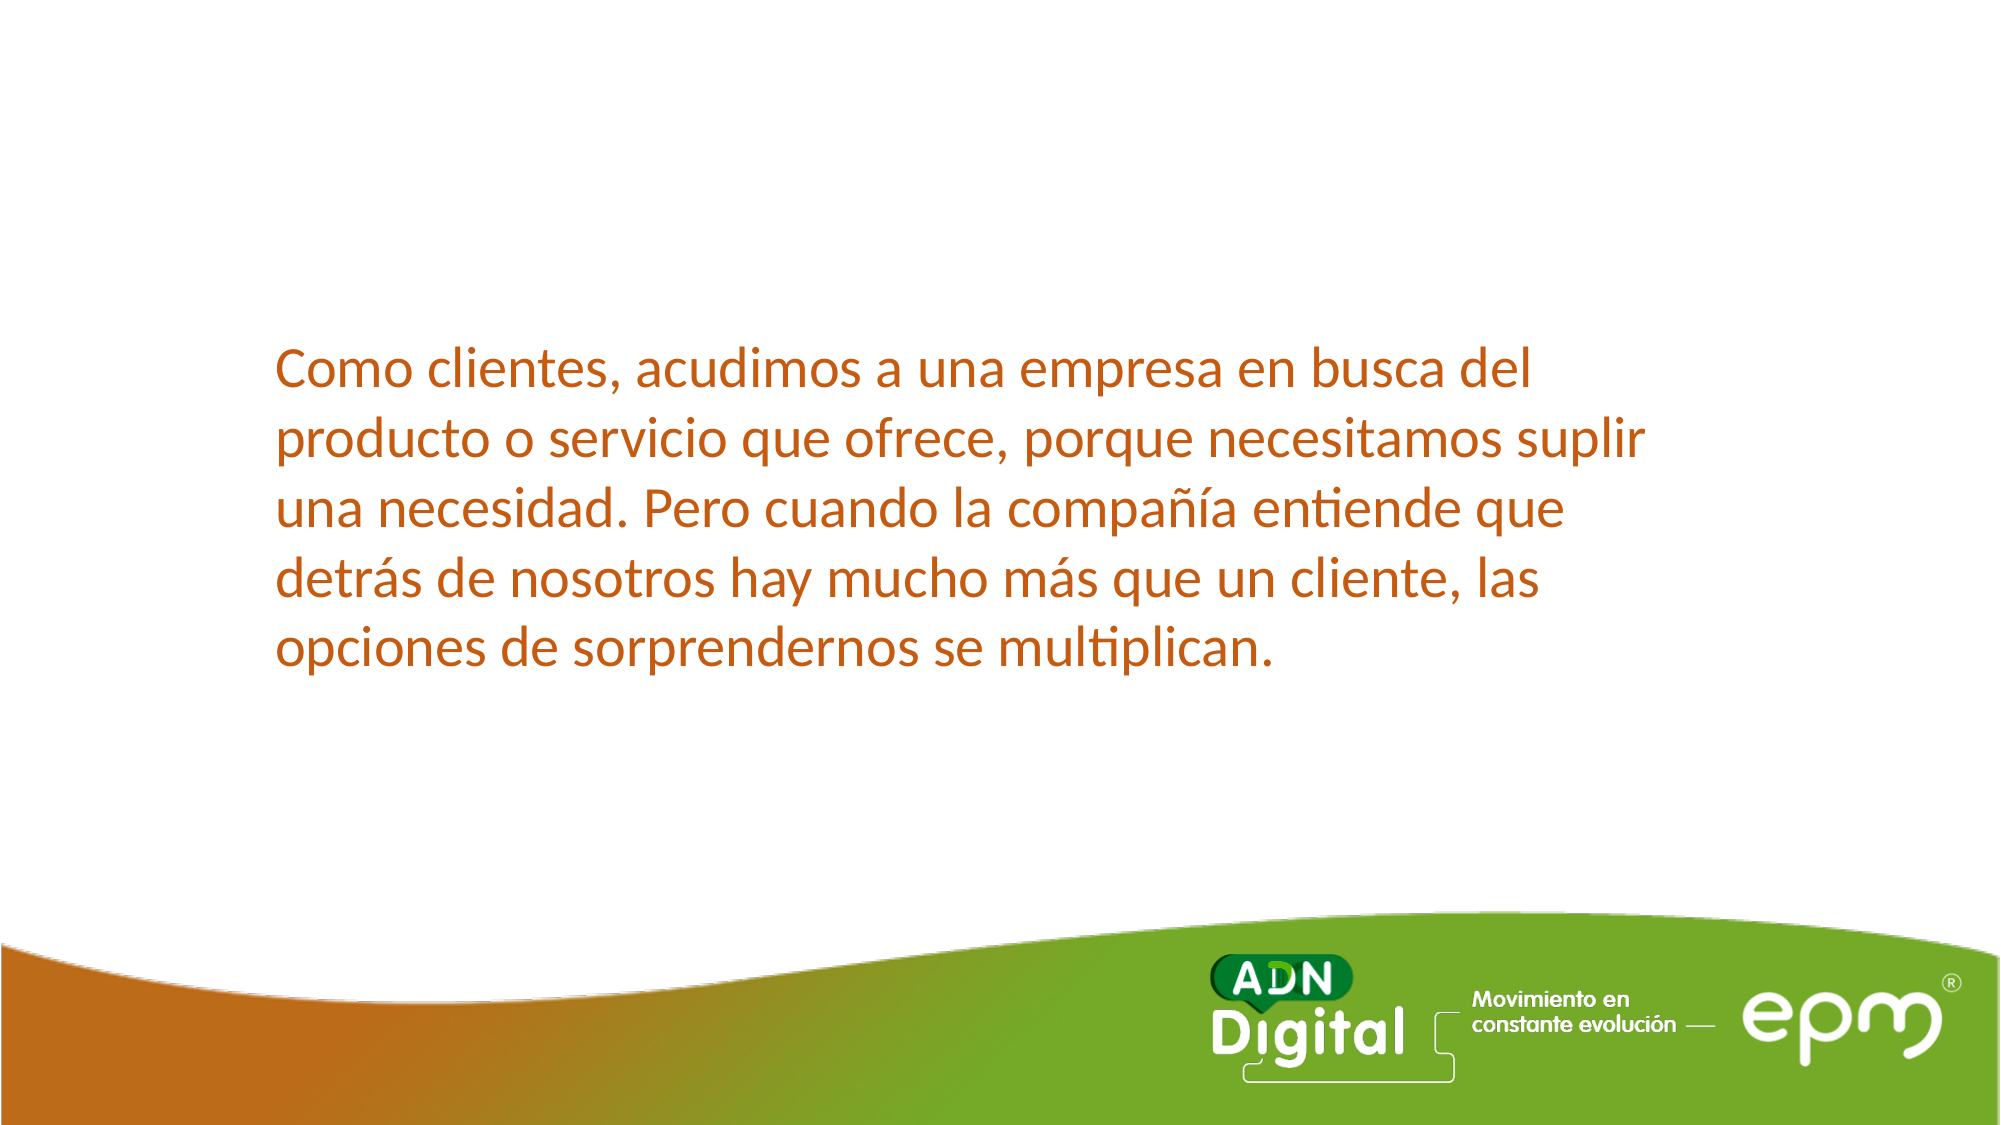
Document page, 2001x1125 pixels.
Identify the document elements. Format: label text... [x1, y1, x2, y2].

picture [0, 910, 2000, 1125]
text_box Como clientes, acudimos a una empresa en busca del producto o servicio que ofrece, porque necesitamos suplir una necesidad. Pero cuando la compañía entiende que detrás de nosotros hay mucho más que un cliente, las opciones de sorprendernos se multiplican. [260, 321, 1743, 686]
